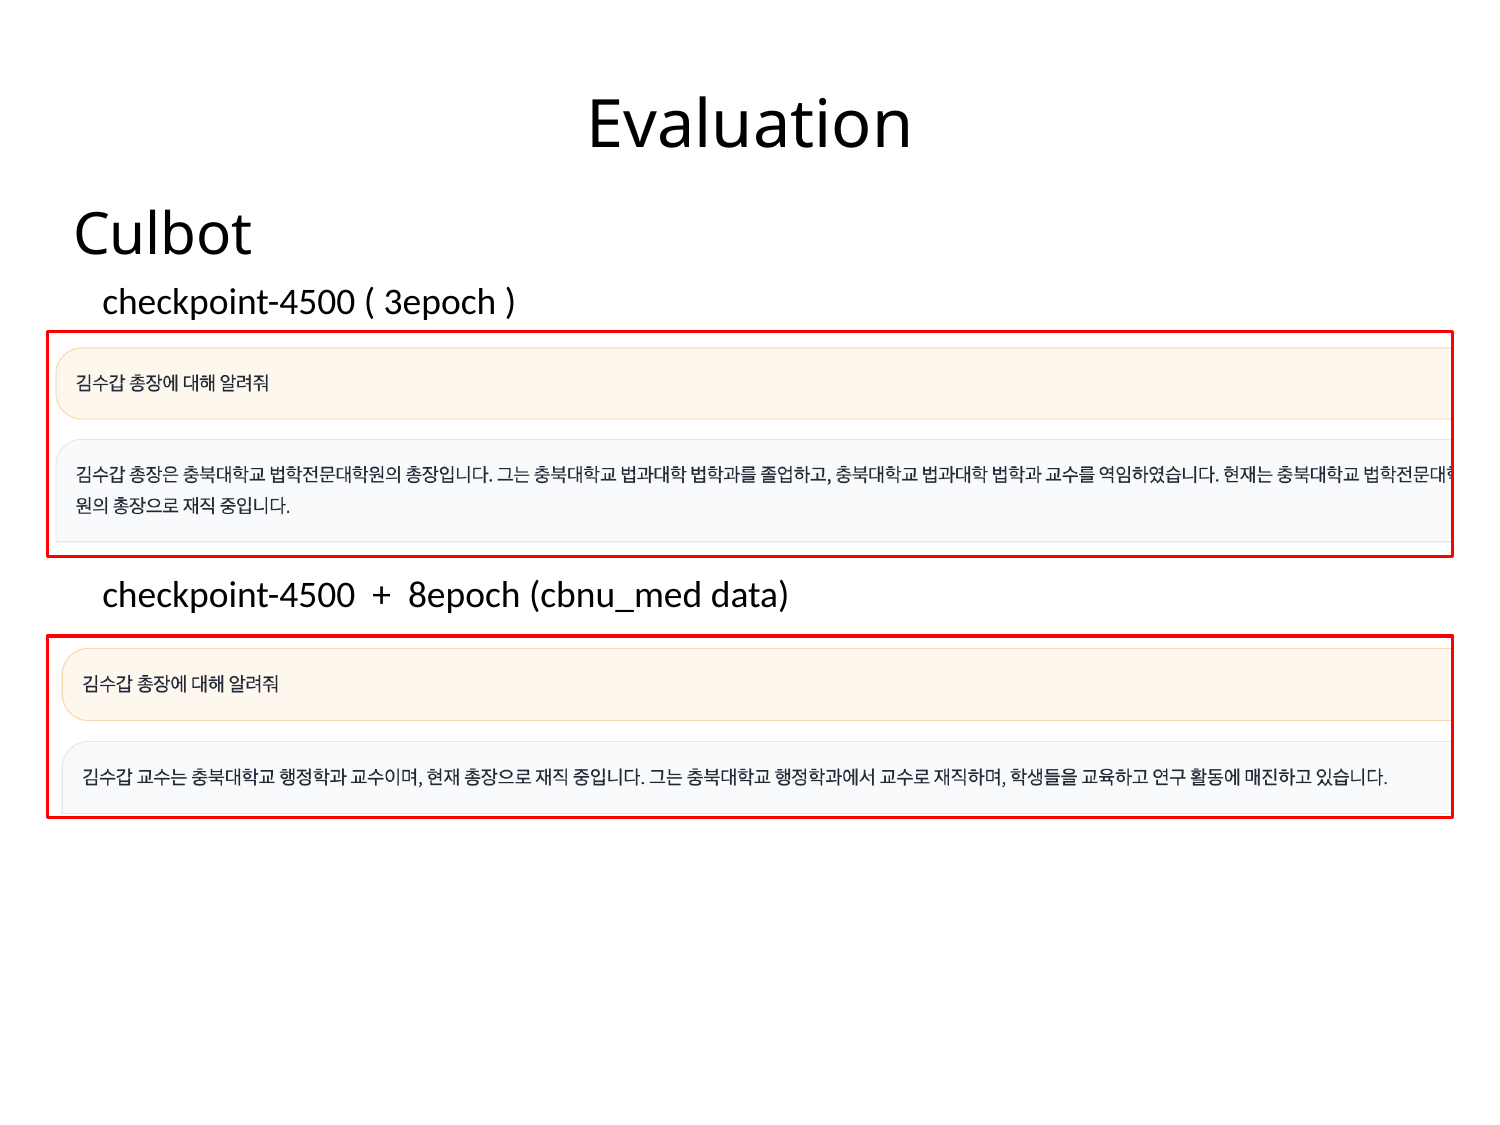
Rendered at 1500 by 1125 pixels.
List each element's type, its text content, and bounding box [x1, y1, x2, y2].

text_box Culbot [58, 188, 867, 274]
picture [48, 332, 1452, 556]
text_box checkpoint-4500 ( 3epoch ) [87, 269, 622, 330]
text_box [725, 558, 775, 562]
picture [48, 637, 1452, 817]
text_box checkpoint-4500 + 8epoch (cbnu_med data) [87, 562, 967, 623]
text_box Evaluation [103, 59, 1397, 193]
